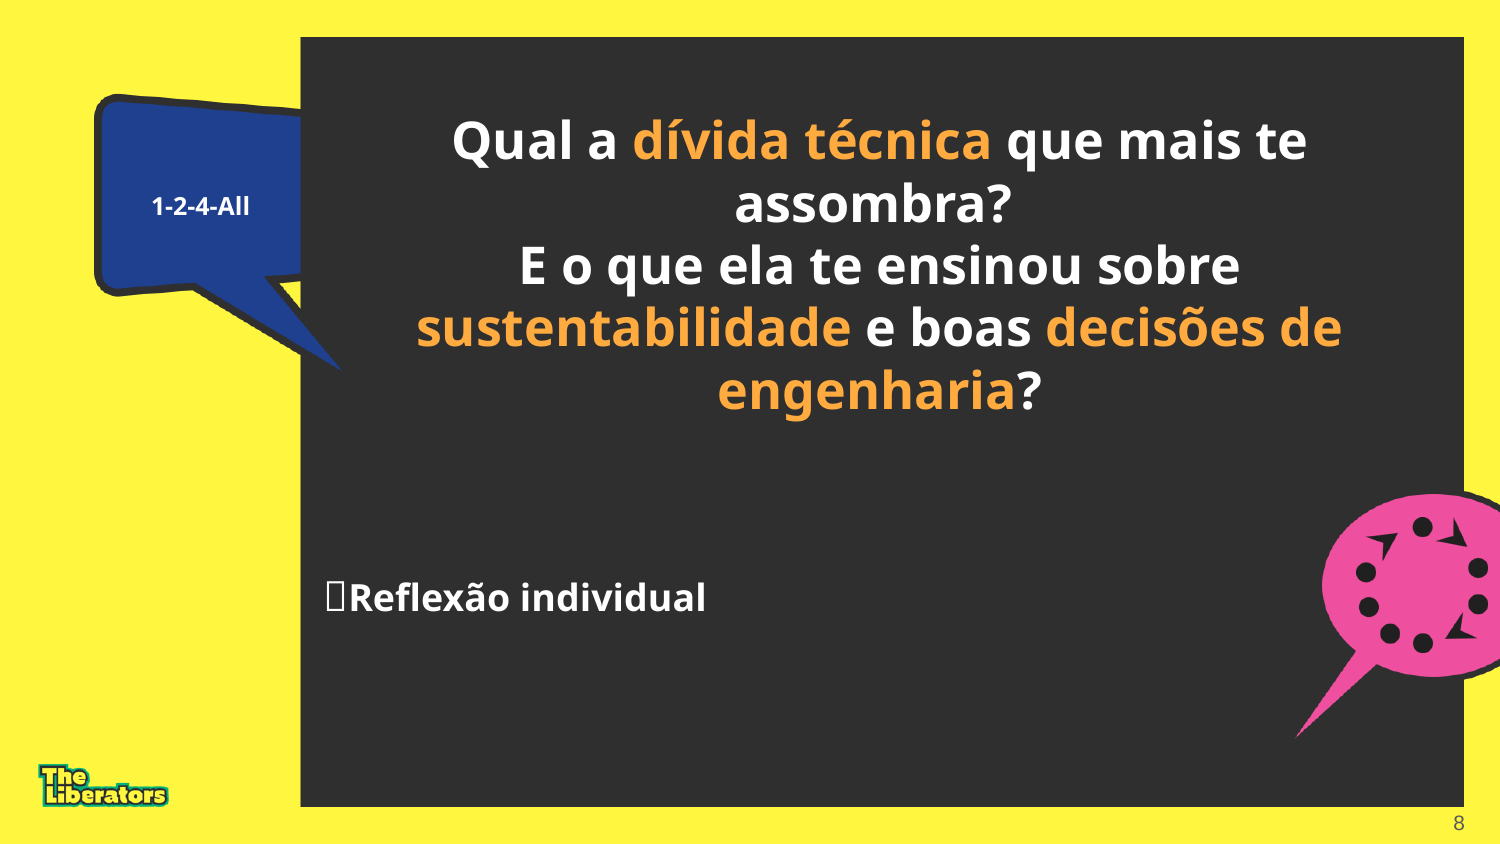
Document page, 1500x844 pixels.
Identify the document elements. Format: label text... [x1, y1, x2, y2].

picture [0, 0, 1500, 844]
slide_number ‹#› [1389, 789, 1480, 844]
list 1-2-4-All [102, 135, 298, 271]
text_box Qual a dívida técnica que mais te assombra? E o que ela te ensinou sobre sustentabilidade e boas decisões de engenharia? 💥Reflexão individual ⏰ 1 min [298, 92, 1462, 774]
